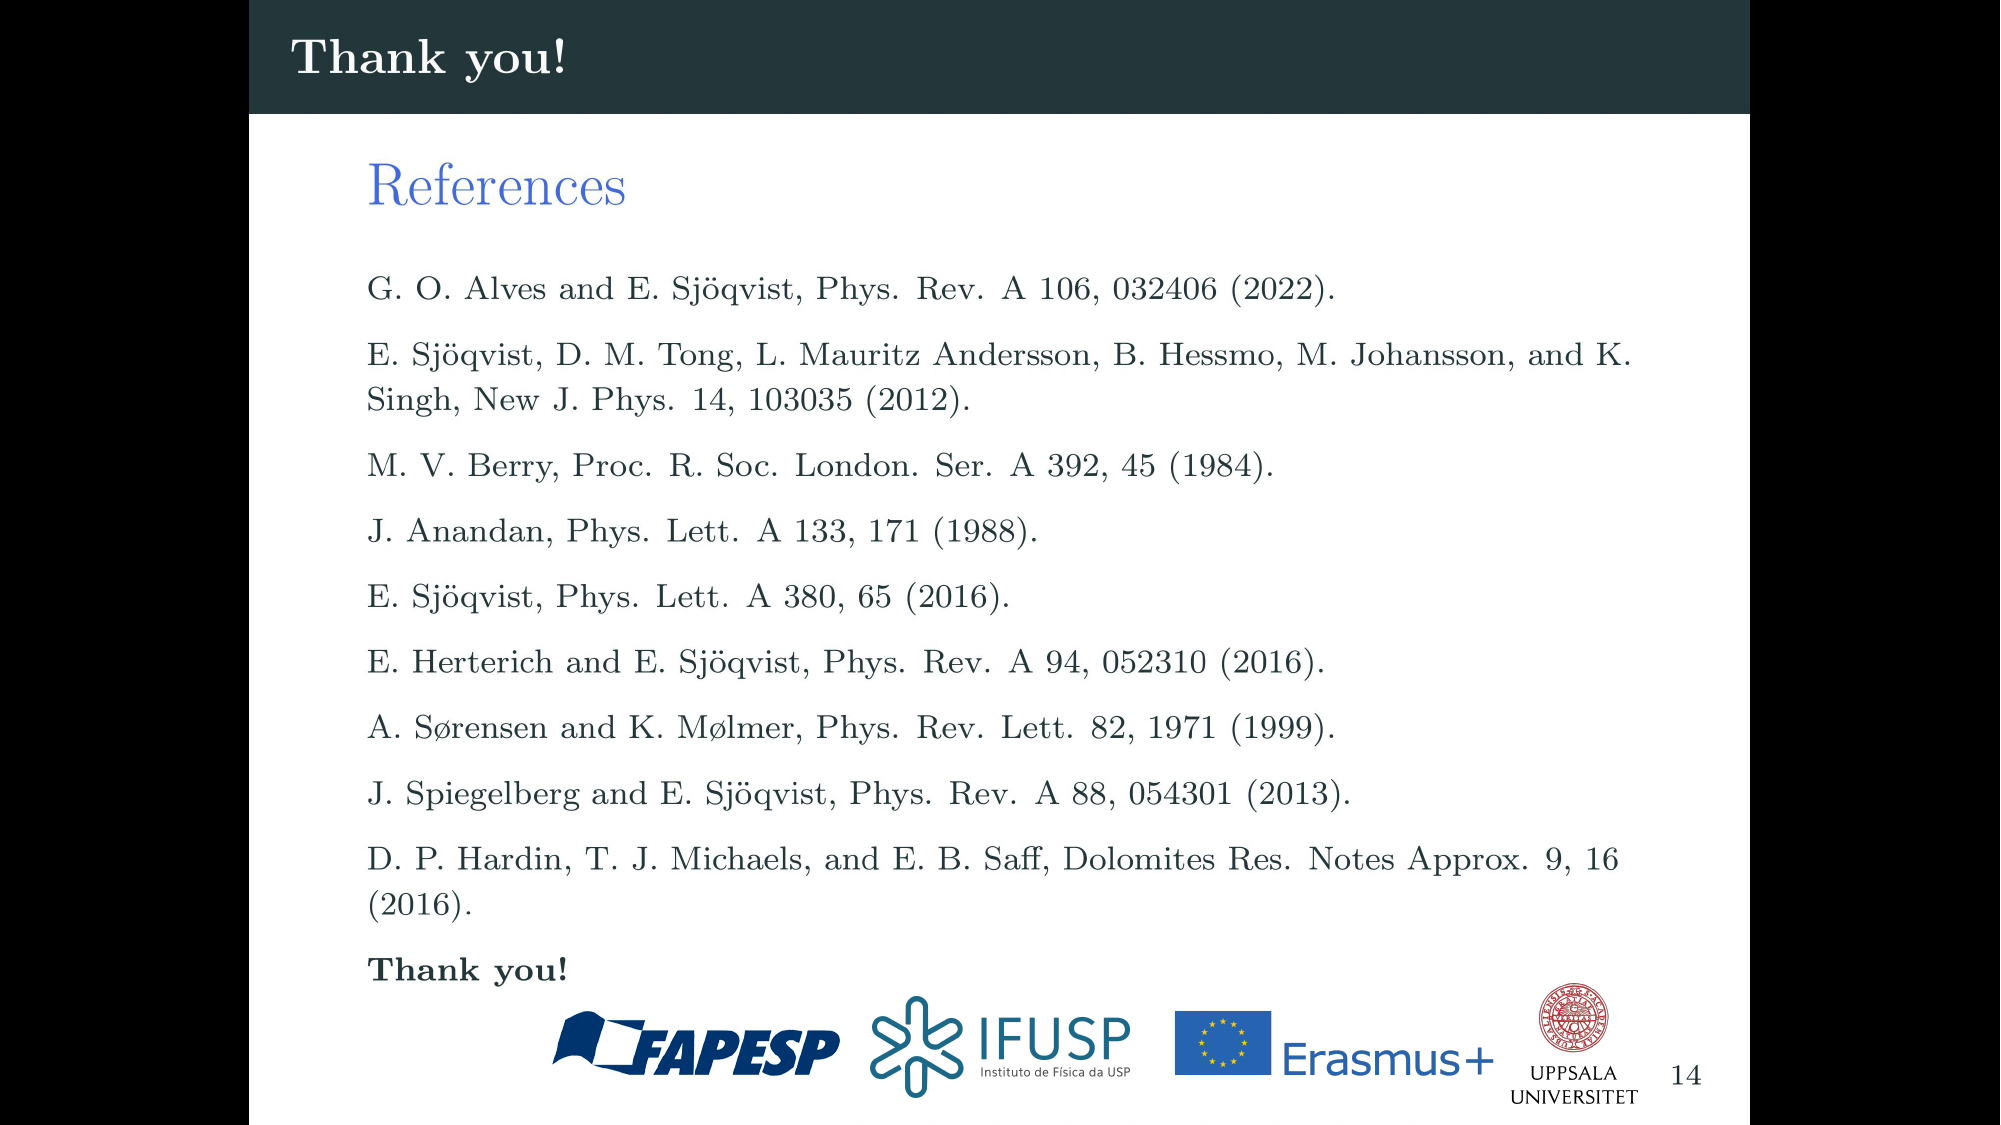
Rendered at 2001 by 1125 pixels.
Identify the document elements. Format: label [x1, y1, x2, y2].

picture [249, 0, 1750, 1125]
